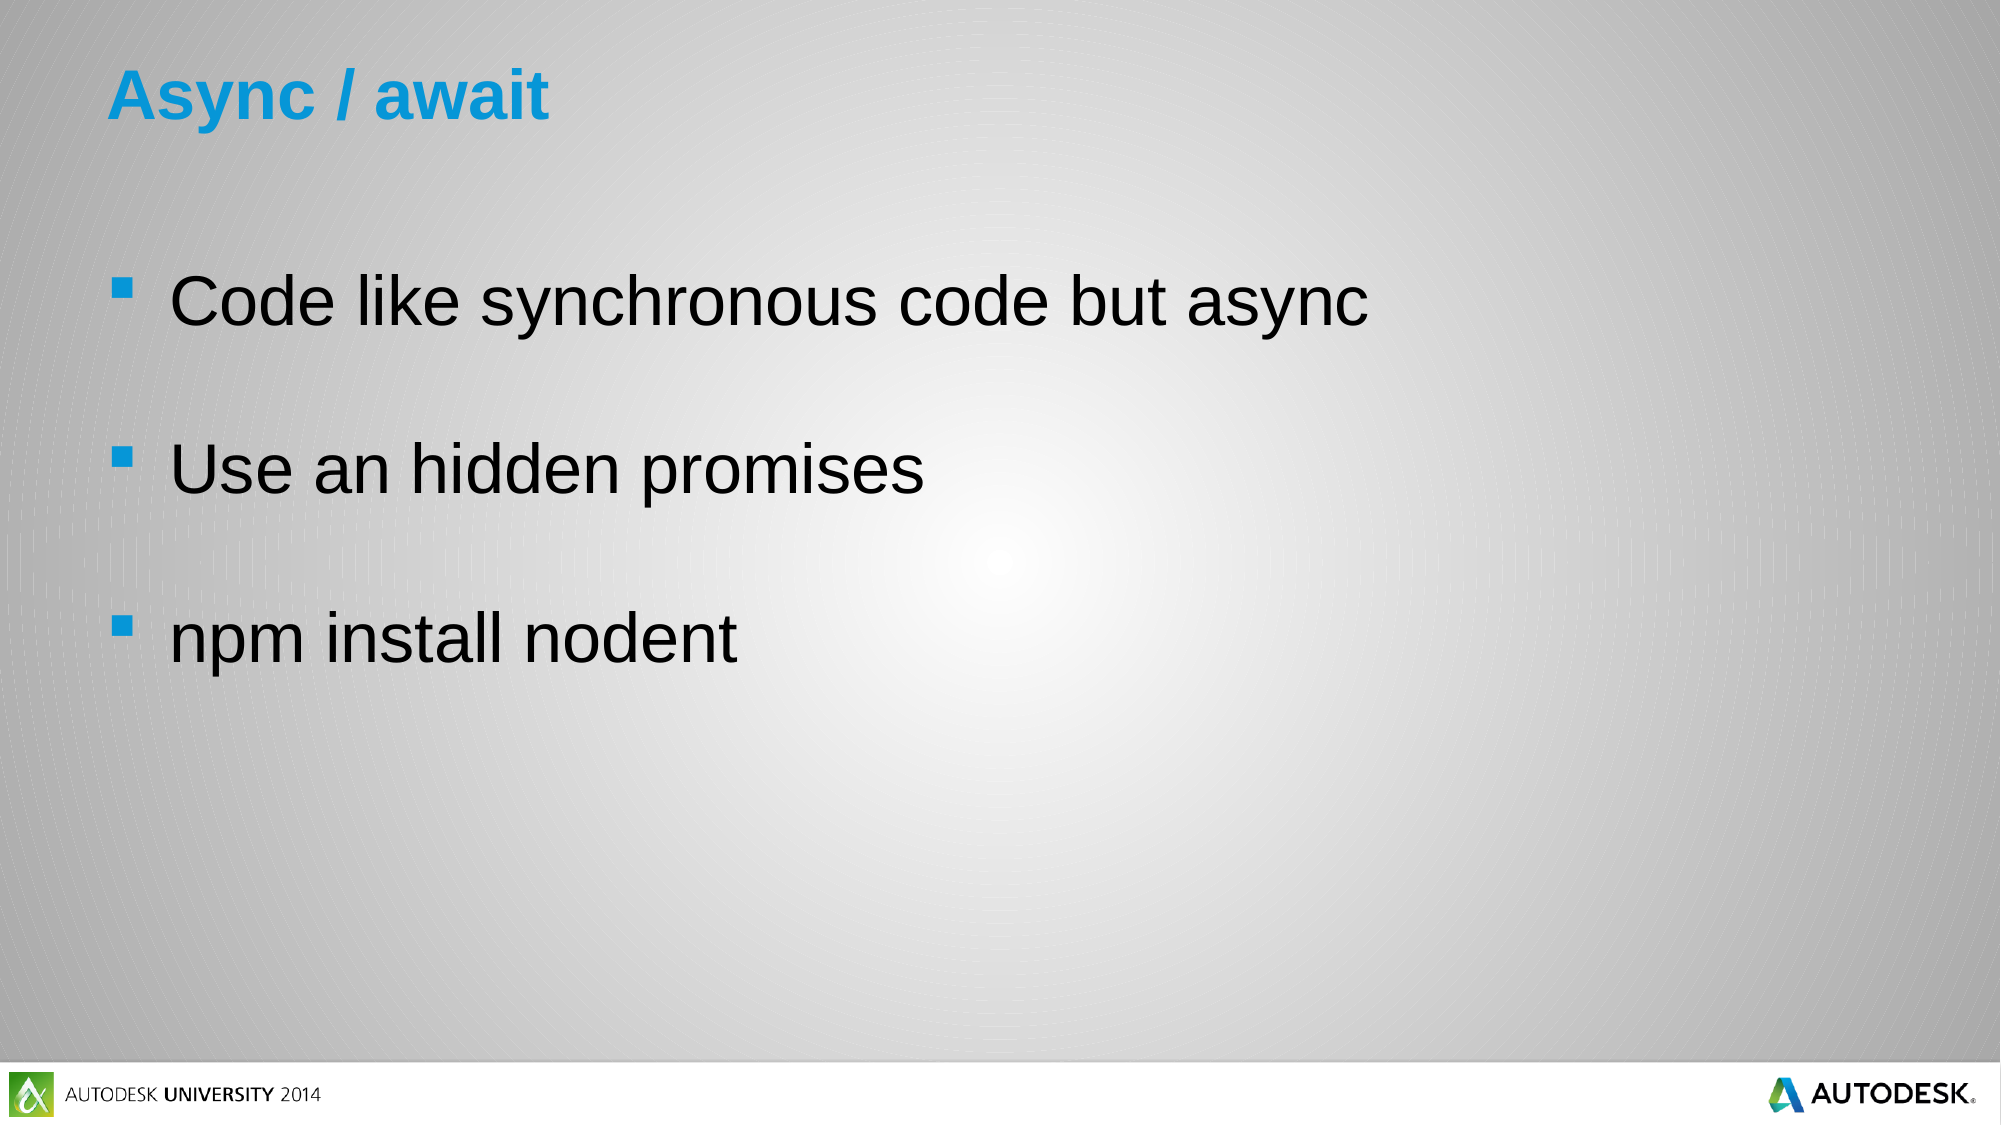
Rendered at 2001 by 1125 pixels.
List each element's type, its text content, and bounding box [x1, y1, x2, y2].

list Code like synchronous code but async Use an hidden promises npm install nodent [91, 247, 1900, 1020]
picture [1767, 1076, 1976, 1113]
picture [9, 1072, 321, 1117]
title Async / await [91, 41, 1900, 206]
